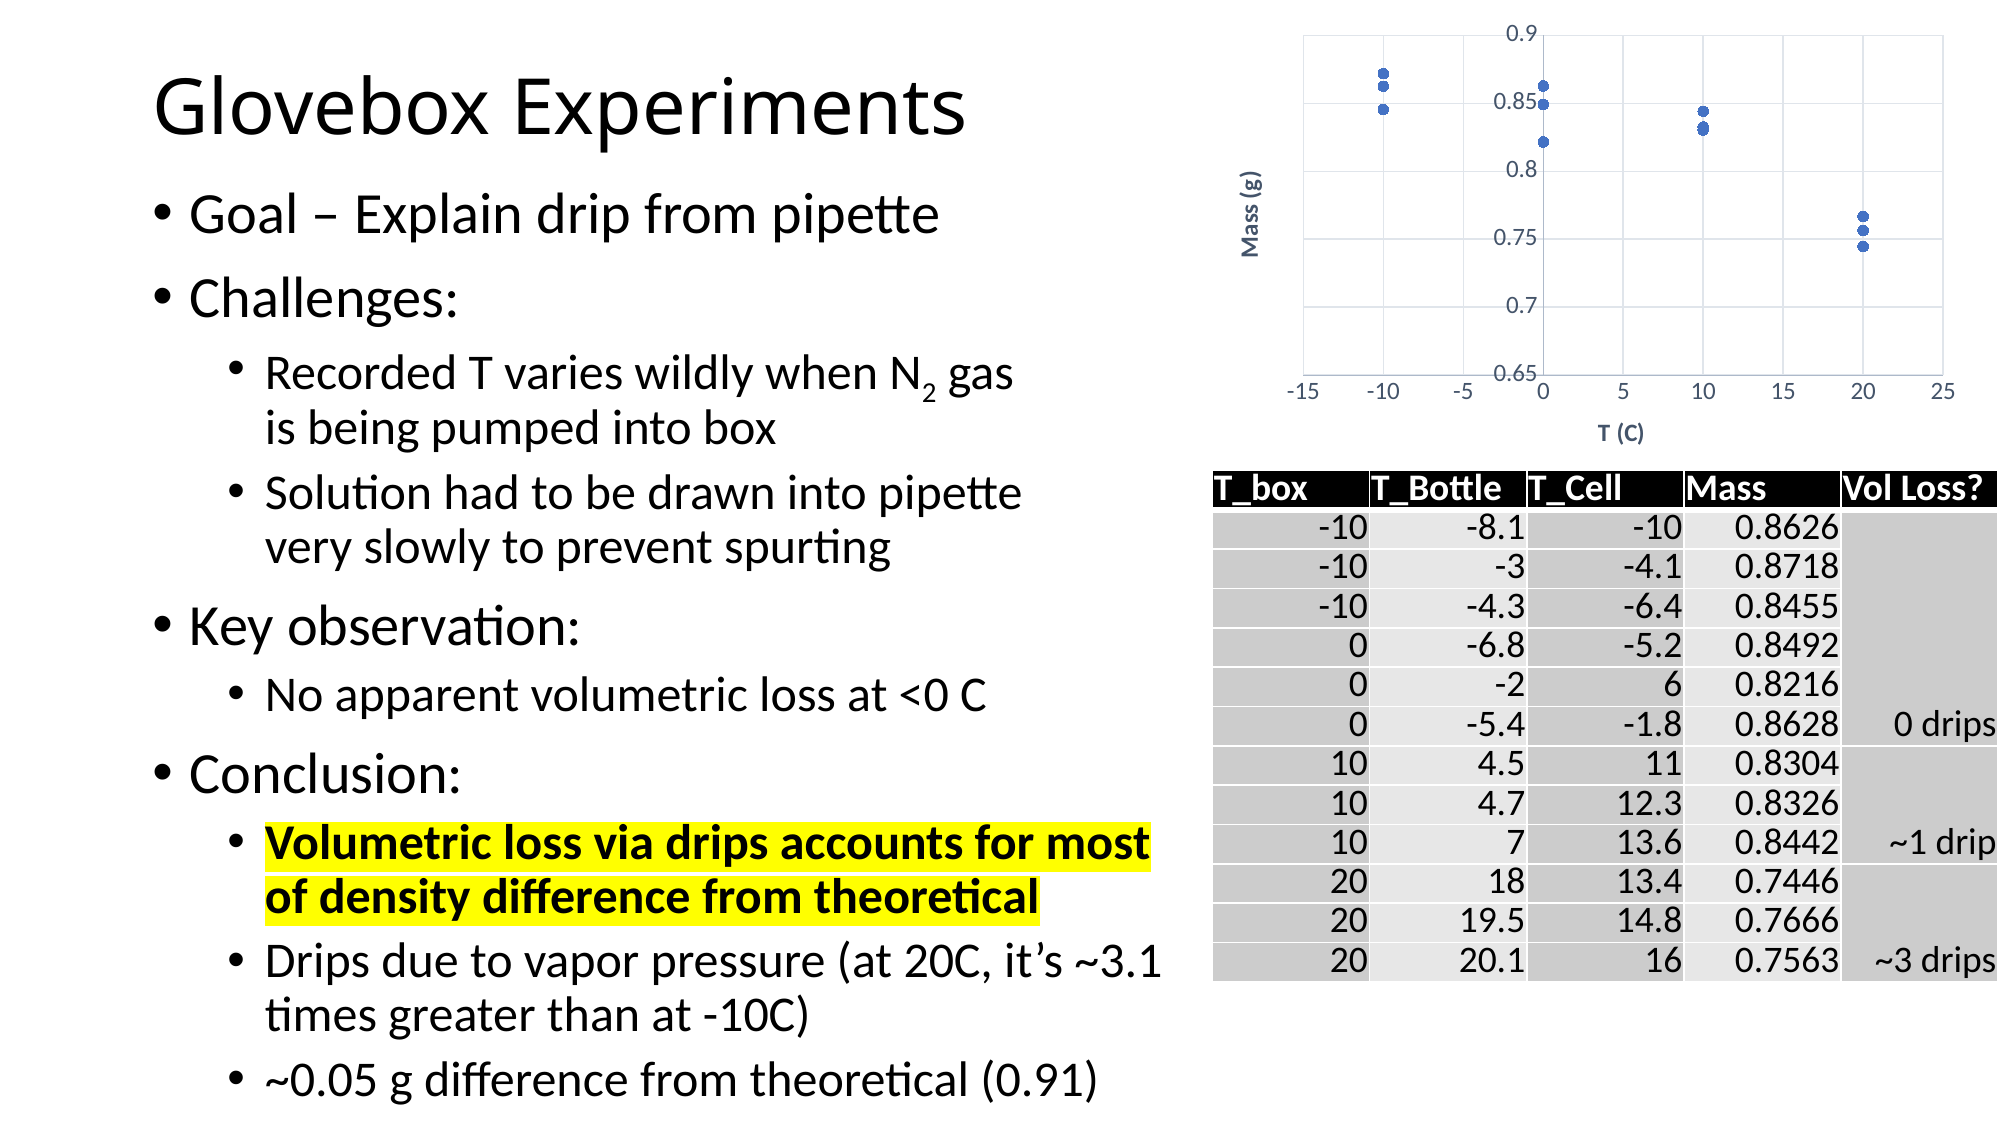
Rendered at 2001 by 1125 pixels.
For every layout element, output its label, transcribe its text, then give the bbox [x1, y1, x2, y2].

table_cell 0.7563 [1685, 943, 1840, 981]
table_cell 12.3 [1528, 786, 1683, 824]
text_box Glovebox Experiments [137, 59, 1204, 159]
table_cell 20 [1213, 904, 1369, 942]
table_cell 13.4 [1528, 865, 1683, 902]
table_cell 16 [1528, 943, 1683, 981]
table_cell 10 [1213, 747, 1369, 784]
table_cell 0.8442 [1685, 825, 1840, 863]
table_cell 14.8 [1528, 904, 1683, 942]
table_cell 10 [1213, 825, 1369, 863]
table_cell 0.8718 [1685, 550, 1840, 588]
table_header T_Bottle [1370, 481, 1526, 507]
table_cell 0.8216 [1685, 668, 1840, 706]
list Goal – Explain drip from pipette Challenges: Recorded T varies wildly when N2 gas is being pumped into box Solution had to be drawn into pipette very slowly to prevent spurting Key observation: No apparent volumetric loss at <0 C Conclusion: Volumetric loss via drips accounts for most of density difference from theoretical Drips due to vapor pressure (at 20C, it’s ~3.1 times greater than at -10C) ~0.05 g difference from theoretical (0.91) [137, 176, 1924, 1125]
table_cell 0.8628 [1685, 707, 1840, 745]
table_cell 0 [1213, 668, 1369, 706]
table_cell -6.4 [1528, 589, 1683, 627]
table_cell 18 [1370, 865, 1526, 902]
table_cell -4.3 [1370, 589, 1526, 627]
table_cell 10 [1213, 786, 1369, 824]
table_header Mass [1685, 481, 1840, 507]
table_cell 19.5 [1370, 904, 1526, 942]
table_cell 6 [1528, 668, 1683, 706]
table_cell -10 [1213, 589, 1369, 627]
table_cell 20.1 [1370, 943, 1526, 981]
table_cell 0.7666 [1685, 904, 1840, 942]
table_cell -2 [1370, 668, 1526, 706]
table_cell 20 [1213, 943, 1369, 981]
table_cell -6.8 [1370, 629, 1526, 666]
table_cell 0 [1213, 629, 1369, 666]
table_cell ~1 drip [1842, 747, 1997, 863]
table_cell 0.8304 [1685, 747, 1840, 784]
table_header T_box [1213, 481, 1369, 507]
table_cell -10 [1528, 513, 1683, 548]
table_cell -1.8 [1528, 707, 1683, 745]
table_cell 4.7 [1370, 786, 1526, 824]
table_cell 4.5 [1370, 747, 1526, 784]
table_cell -10 [1213, 550, 1369, 588]
table_header Vol Loss? [1842, 471, 1997, 507]
table_cell 0.8326 [1685, 786, 1840, 824]
table_cell 20 [1213, 865, 1369, 902]
table_cell 0 [1213, 707, 1369, 745]
table_cell 0.8492 [1685, 629, 1840, 666]
table_cell -8.1 [1370, 513, 1526, 548]
table_cell -4.1 [1528, 550, 1683, 588]
table_cell ~3 drips [1842, 865, 1997, 981]
table_cell 0.8455 [1685, 589, 1840, 627]
table_cell 7 [1370, 825, 1526, 863]
table_cell 0.7446 [1685, 865, 1840, 902]
table_cell -10 [1213, 513, 1369, 548]
table_cell 11 [1528, 747, 1683, 784]
table_header T_Cell [1528, 481, 1683, 507]
table_cell 0 drips [1842, 513, 1997, 745]
table_cell -5.4 [1370, 707, 1526, 745]
table_cell -3 [1370, 550, 1526, 588]
table_cell -5.2 [1528, 629, 1683, 666]
table_cell 13.6 [1528, 825, 1683, 863]
table_cell 0.8626 [1685, 513, 1840, 548]
chart [1204, 13, 1972, 481]
